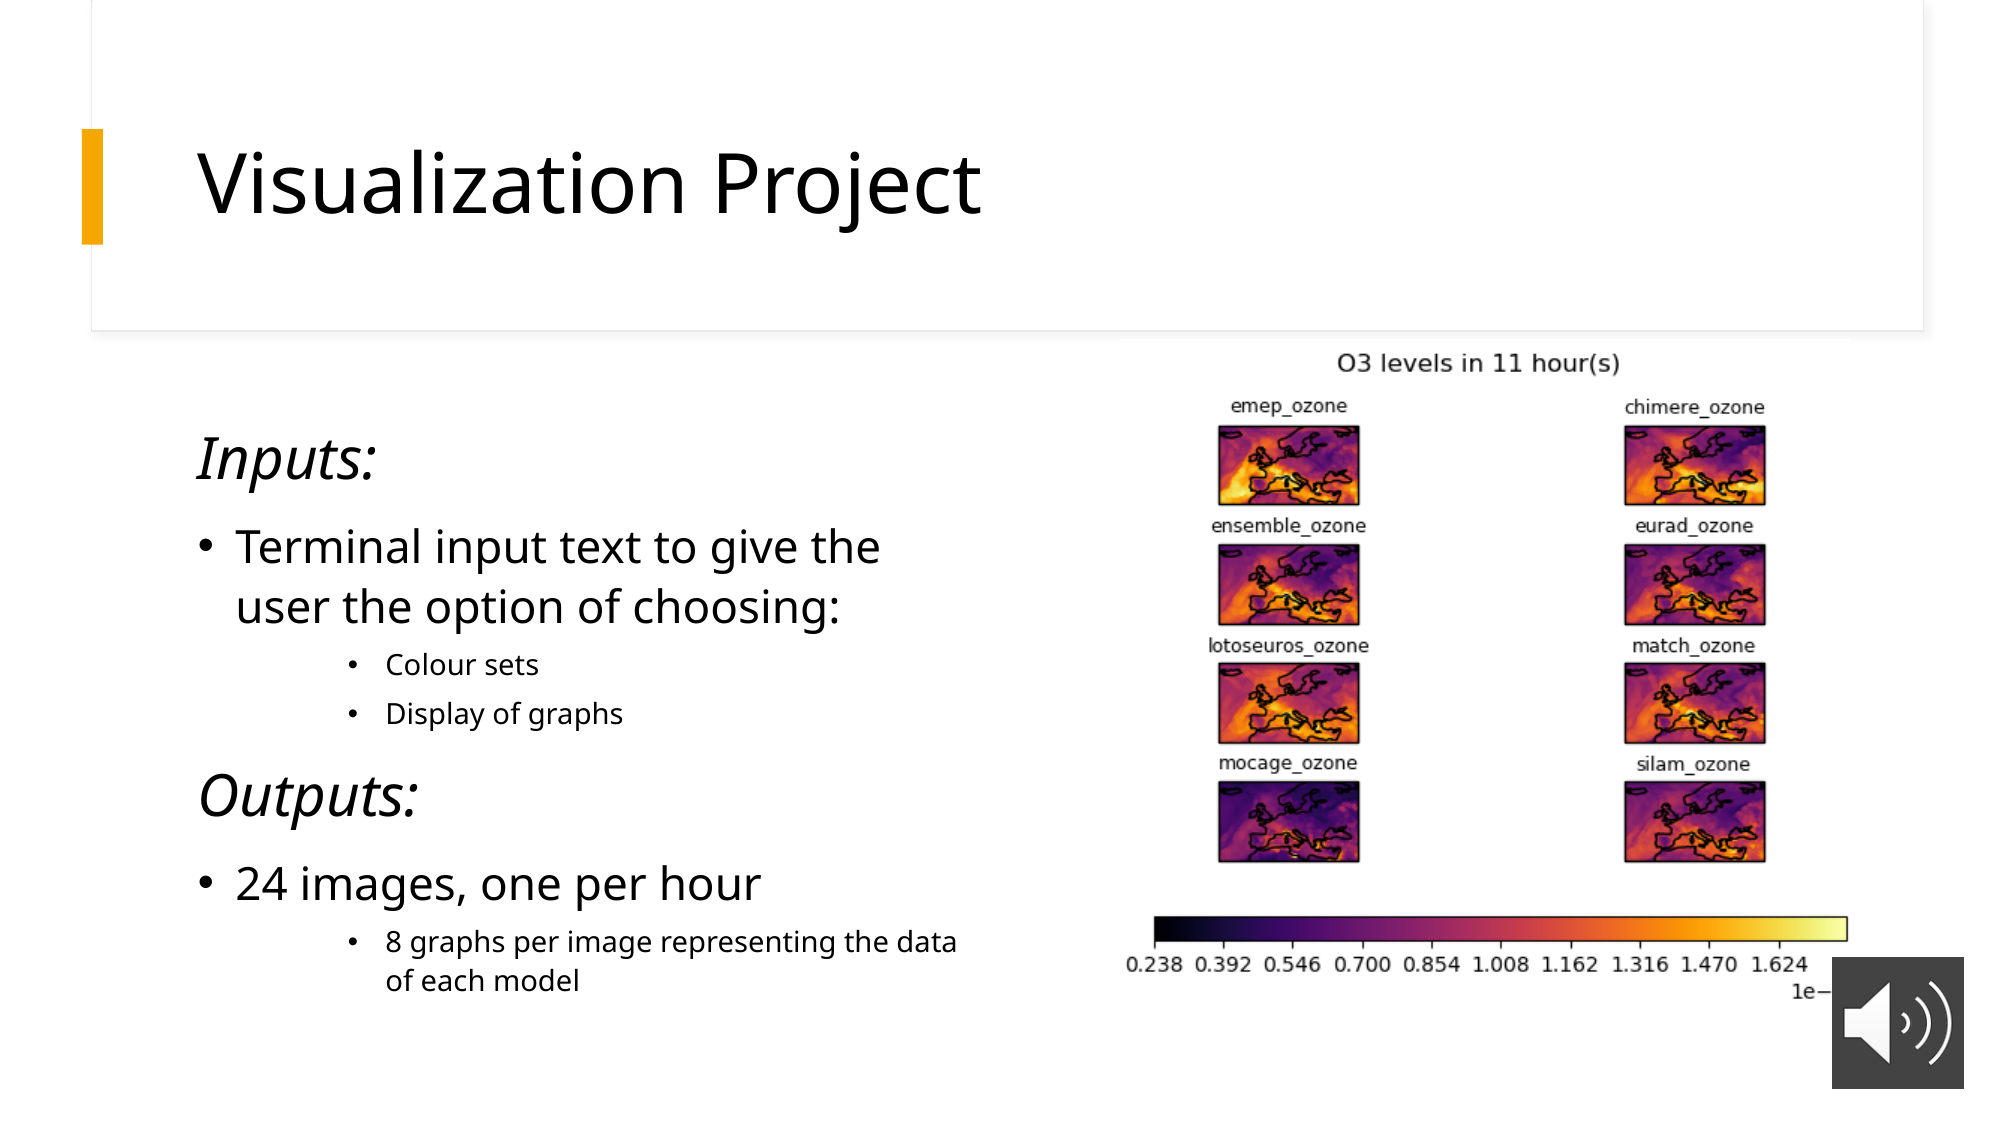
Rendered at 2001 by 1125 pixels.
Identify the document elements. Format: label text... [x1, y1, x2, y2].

list Inputs: Terminal input text to give the user the option of choosing: Colour sets Display of graphs Outputs: 24 images, one per hour 8 graphs per image representing the data of each model [183, 406, 1000, 1074]
title Visualization Project [183, 90, 1851, 284]
picture [1120, 339, 1965, 1090]
